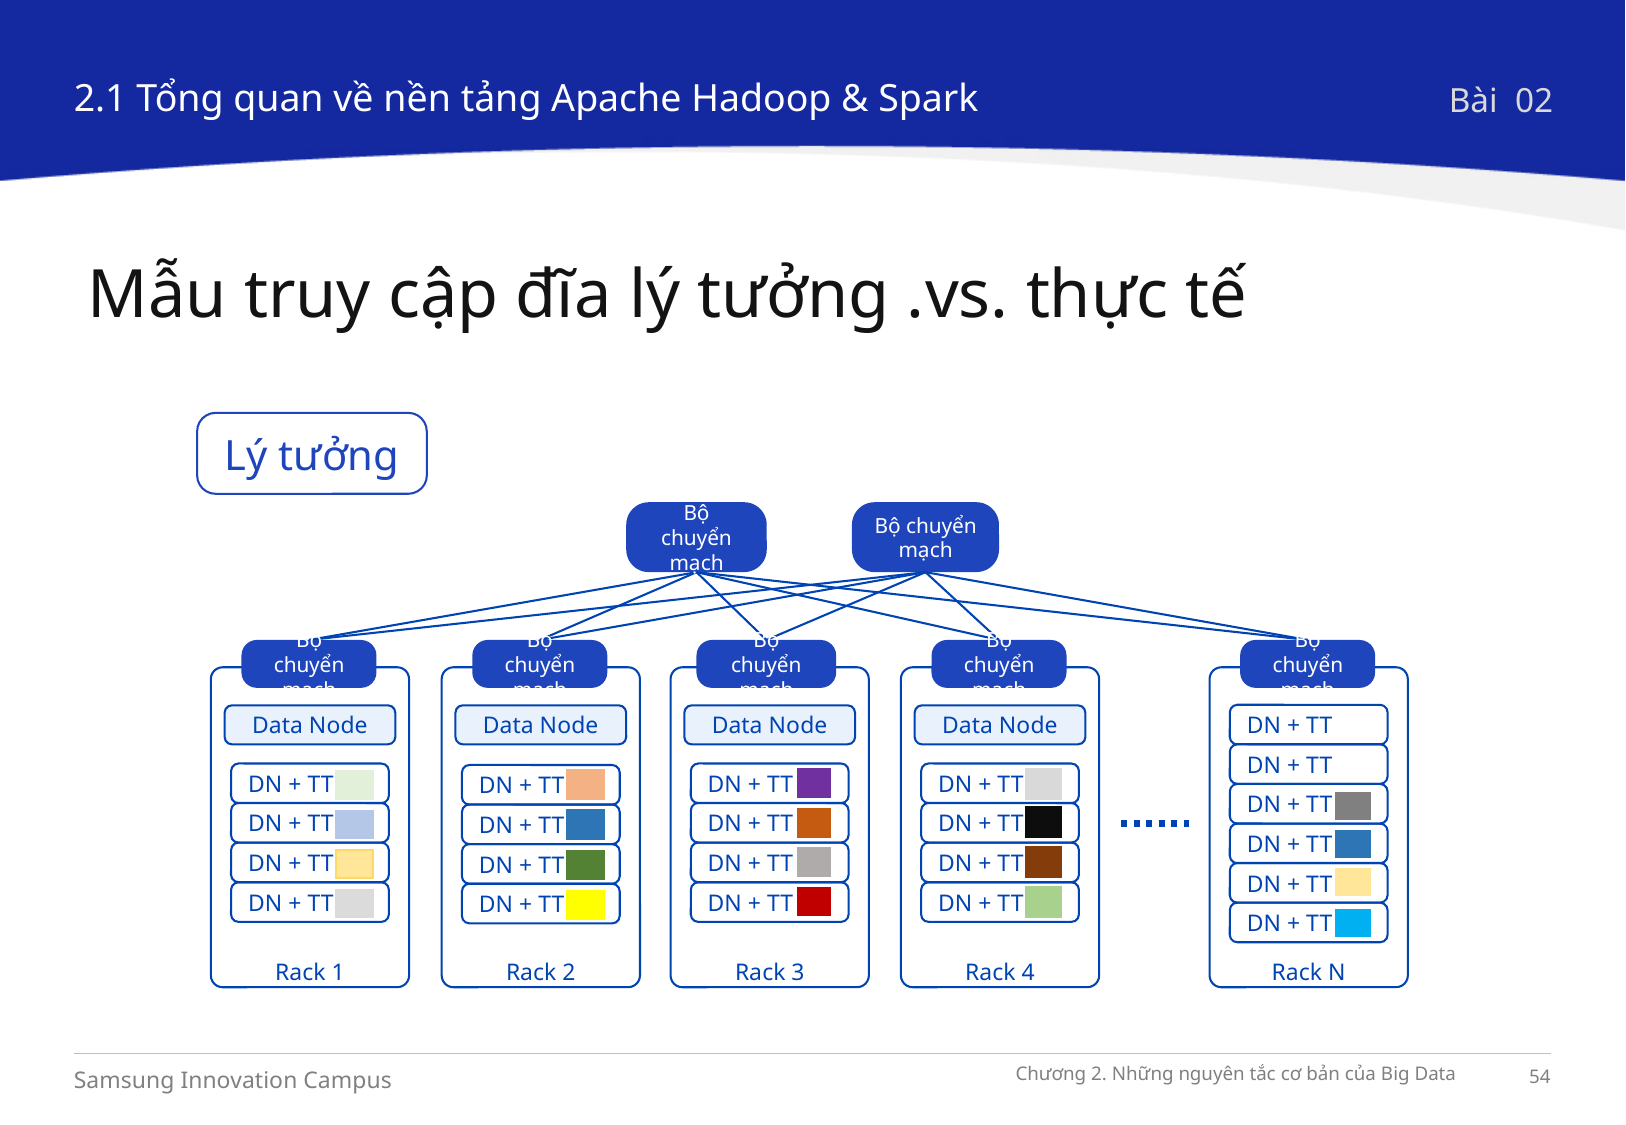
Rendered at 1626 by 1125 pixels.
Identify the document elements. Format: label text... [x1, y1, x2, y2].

list Bài 02 [1423, 79, 1554, 120]
picture [0, 0, 1625, 1125]
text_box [210, 502, 1408, 991]
list Mẫu truy cập đĩa lý tưởng .vs. thực tế [87, 249, 1531, 331]
text_box Lý tưởng [196, 411, 428, 495]
list 2.1 Tổng quan về nền tảng Apache Hadoop & Spark [73, 73, 1308, 119]
